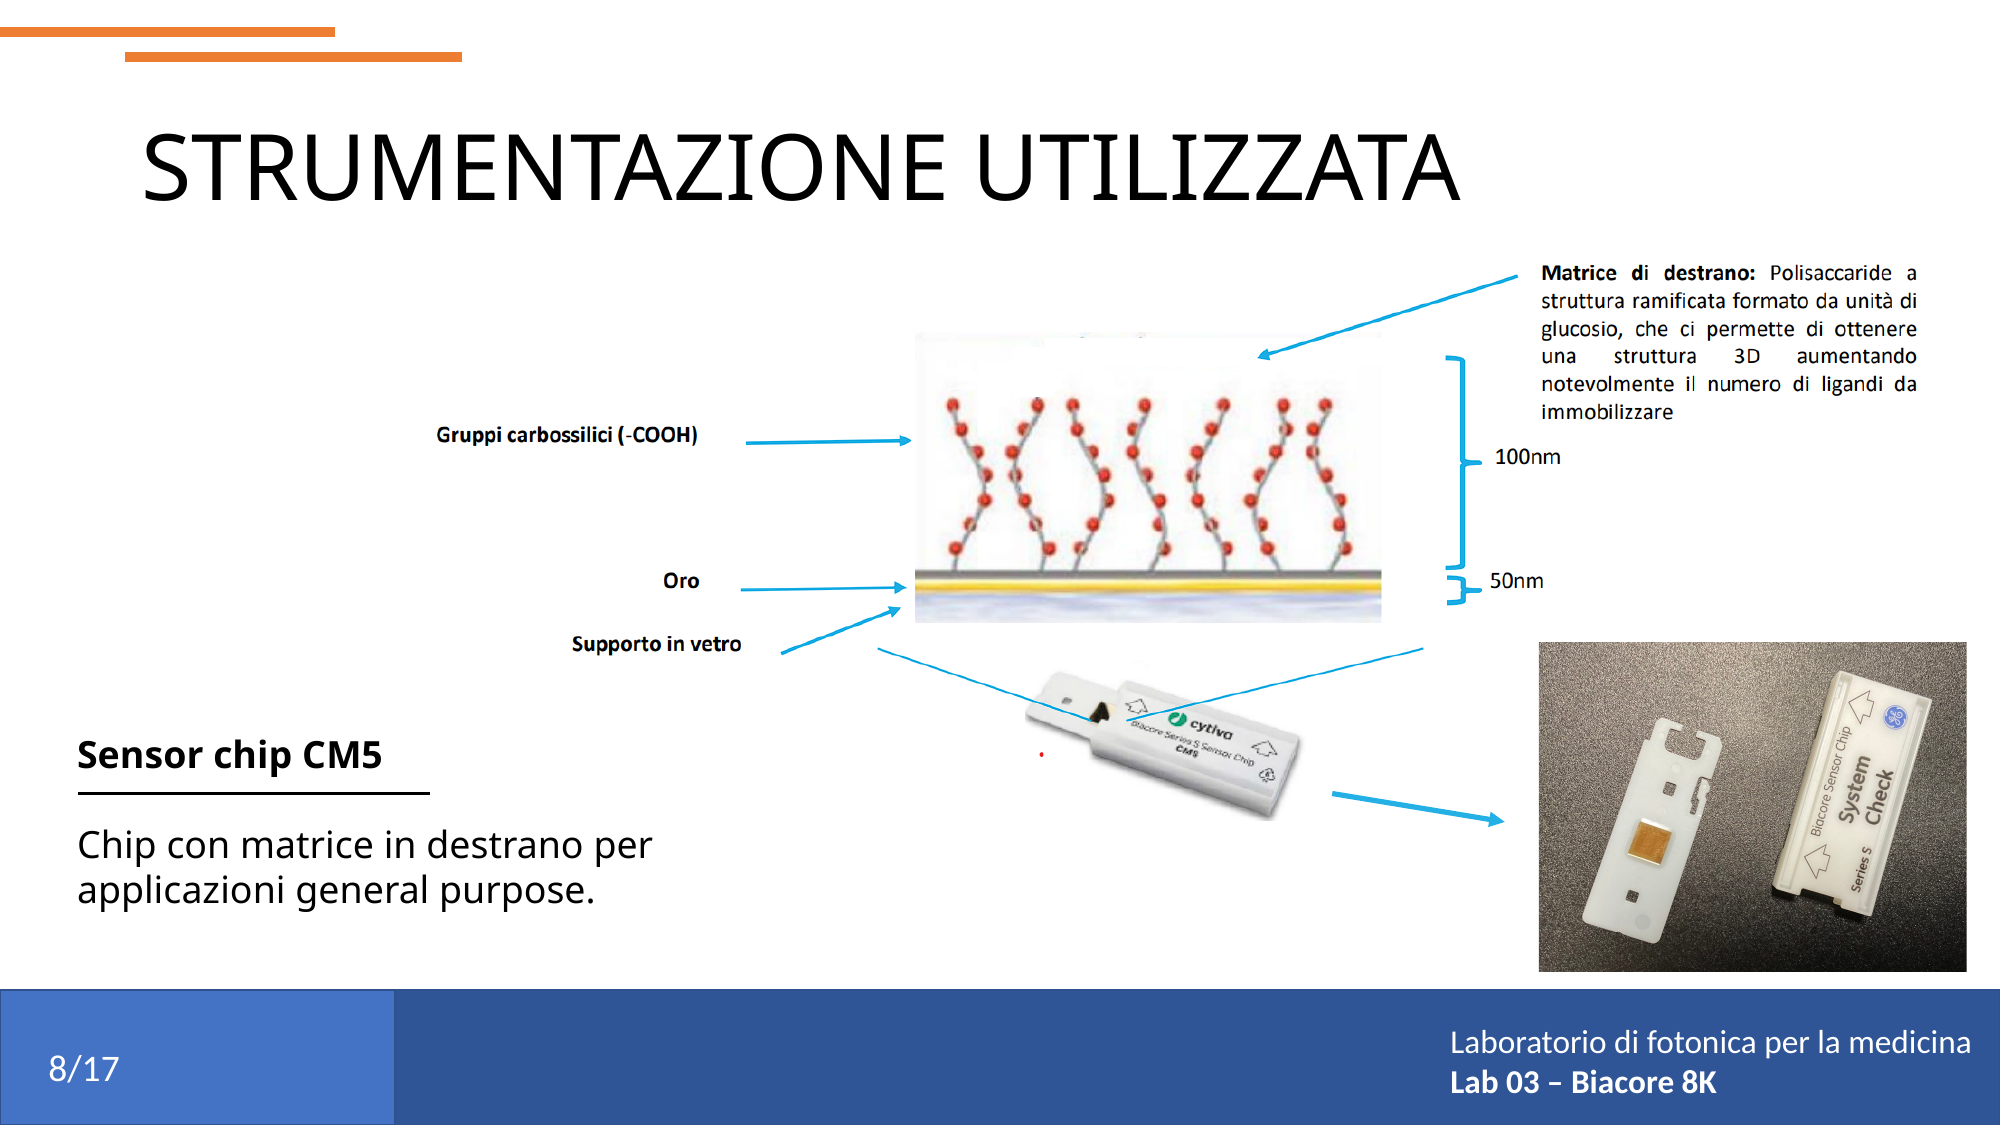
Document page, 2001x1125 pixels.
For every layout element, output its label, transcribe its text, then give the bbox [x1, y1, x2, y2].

text_box [126, 53, 461, 61]
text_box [1332, 793, 1505, 822]
text_box Laboratorio di fotonica per la medicina Lab 03 – Biacore 8K [1435, 1012, 2000, 1125]
text_box [0, 990, 395, 1125]
text_box [0, 28, 335, 36]
picture [410, 227, 1967, 972]
text_box STRUMENTAZIONE UTILIZZATA [126, 101, 1658, 227]
text_box [395, 990, 2000, 1125]
text_box 8/17 [33, 1036, 168, 1097]
text_box Sensor chip CM5 Chip con matrice in destrano per applicazioni general purpose. [62, 723, 759, 919]
